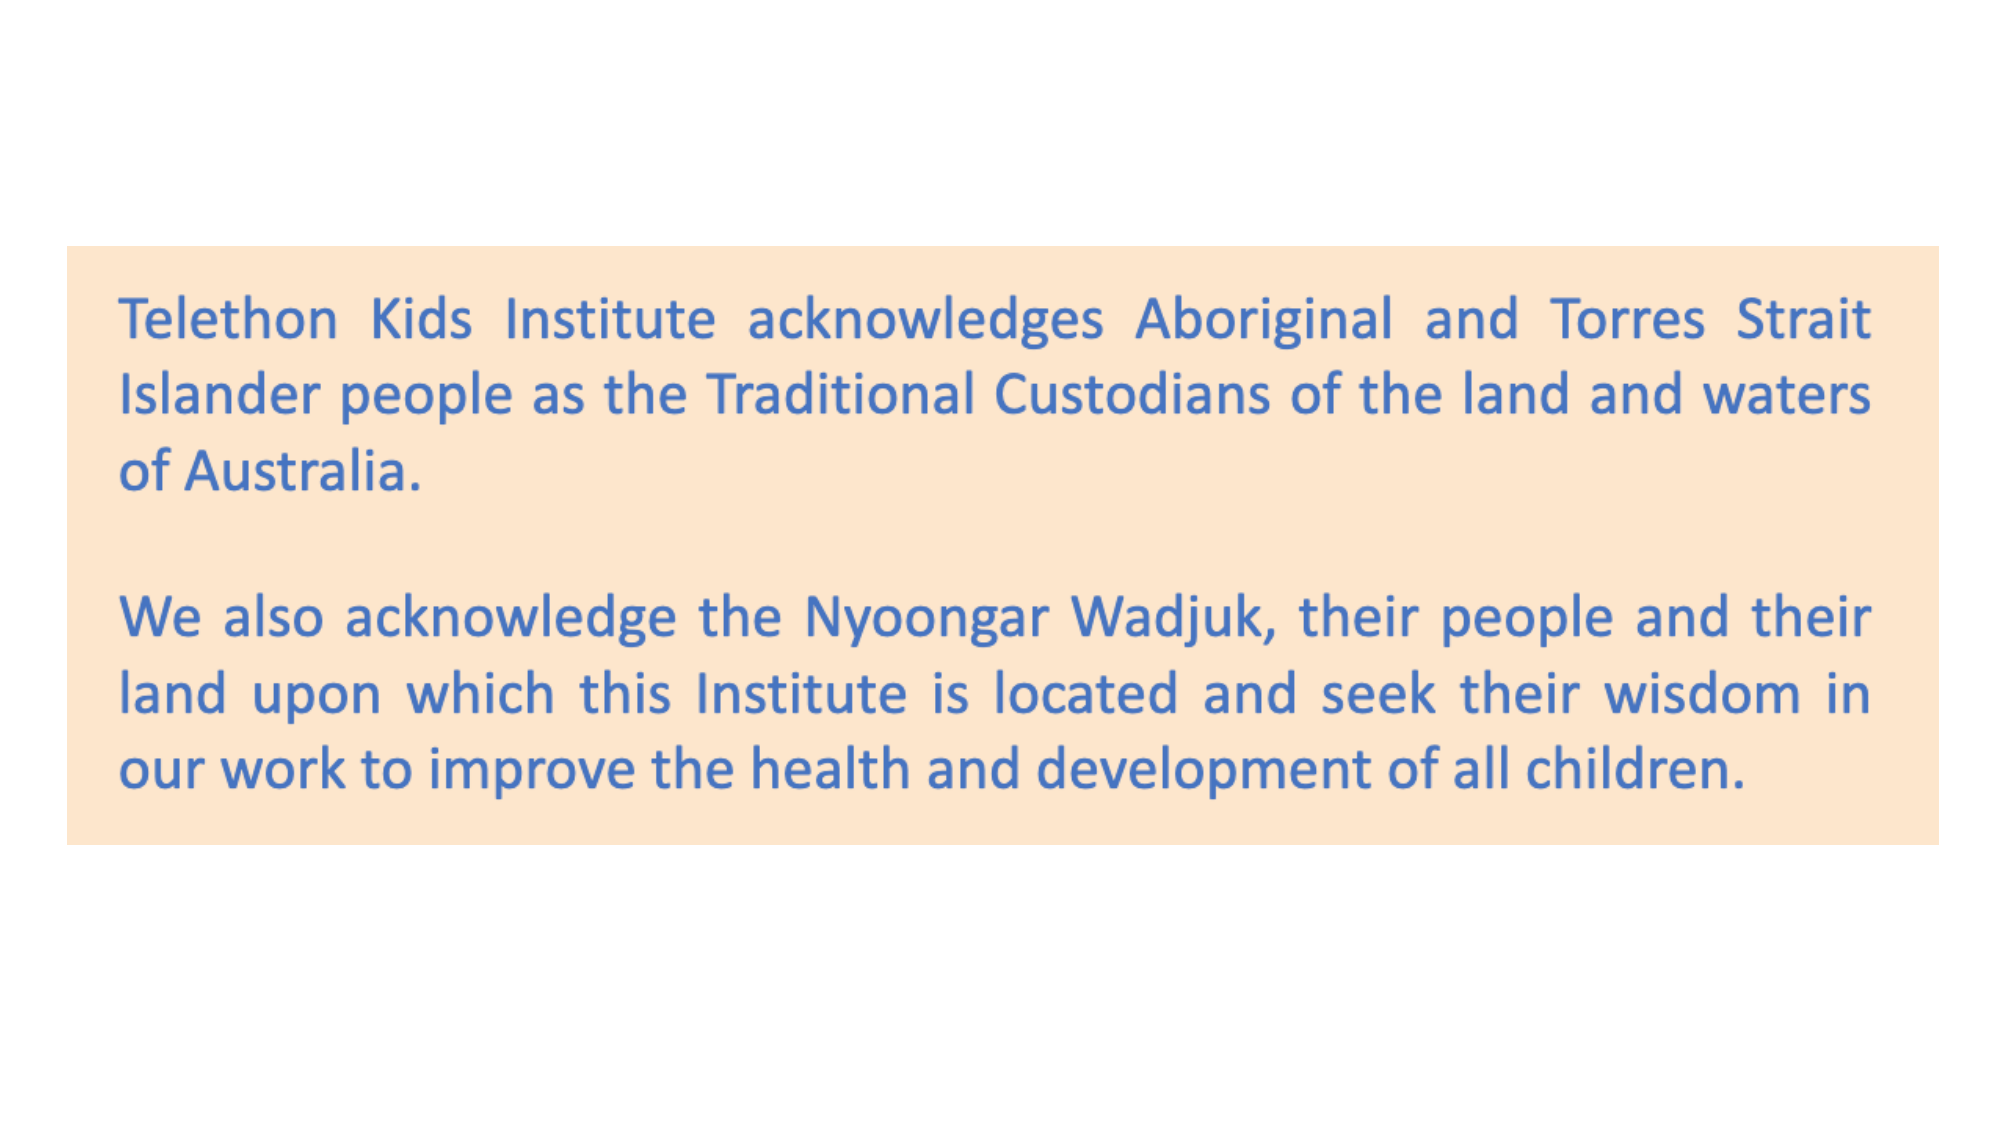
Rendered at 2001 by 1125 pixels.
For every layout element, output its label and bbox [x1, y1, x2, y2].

picture [67, 246, 1939, 845]
